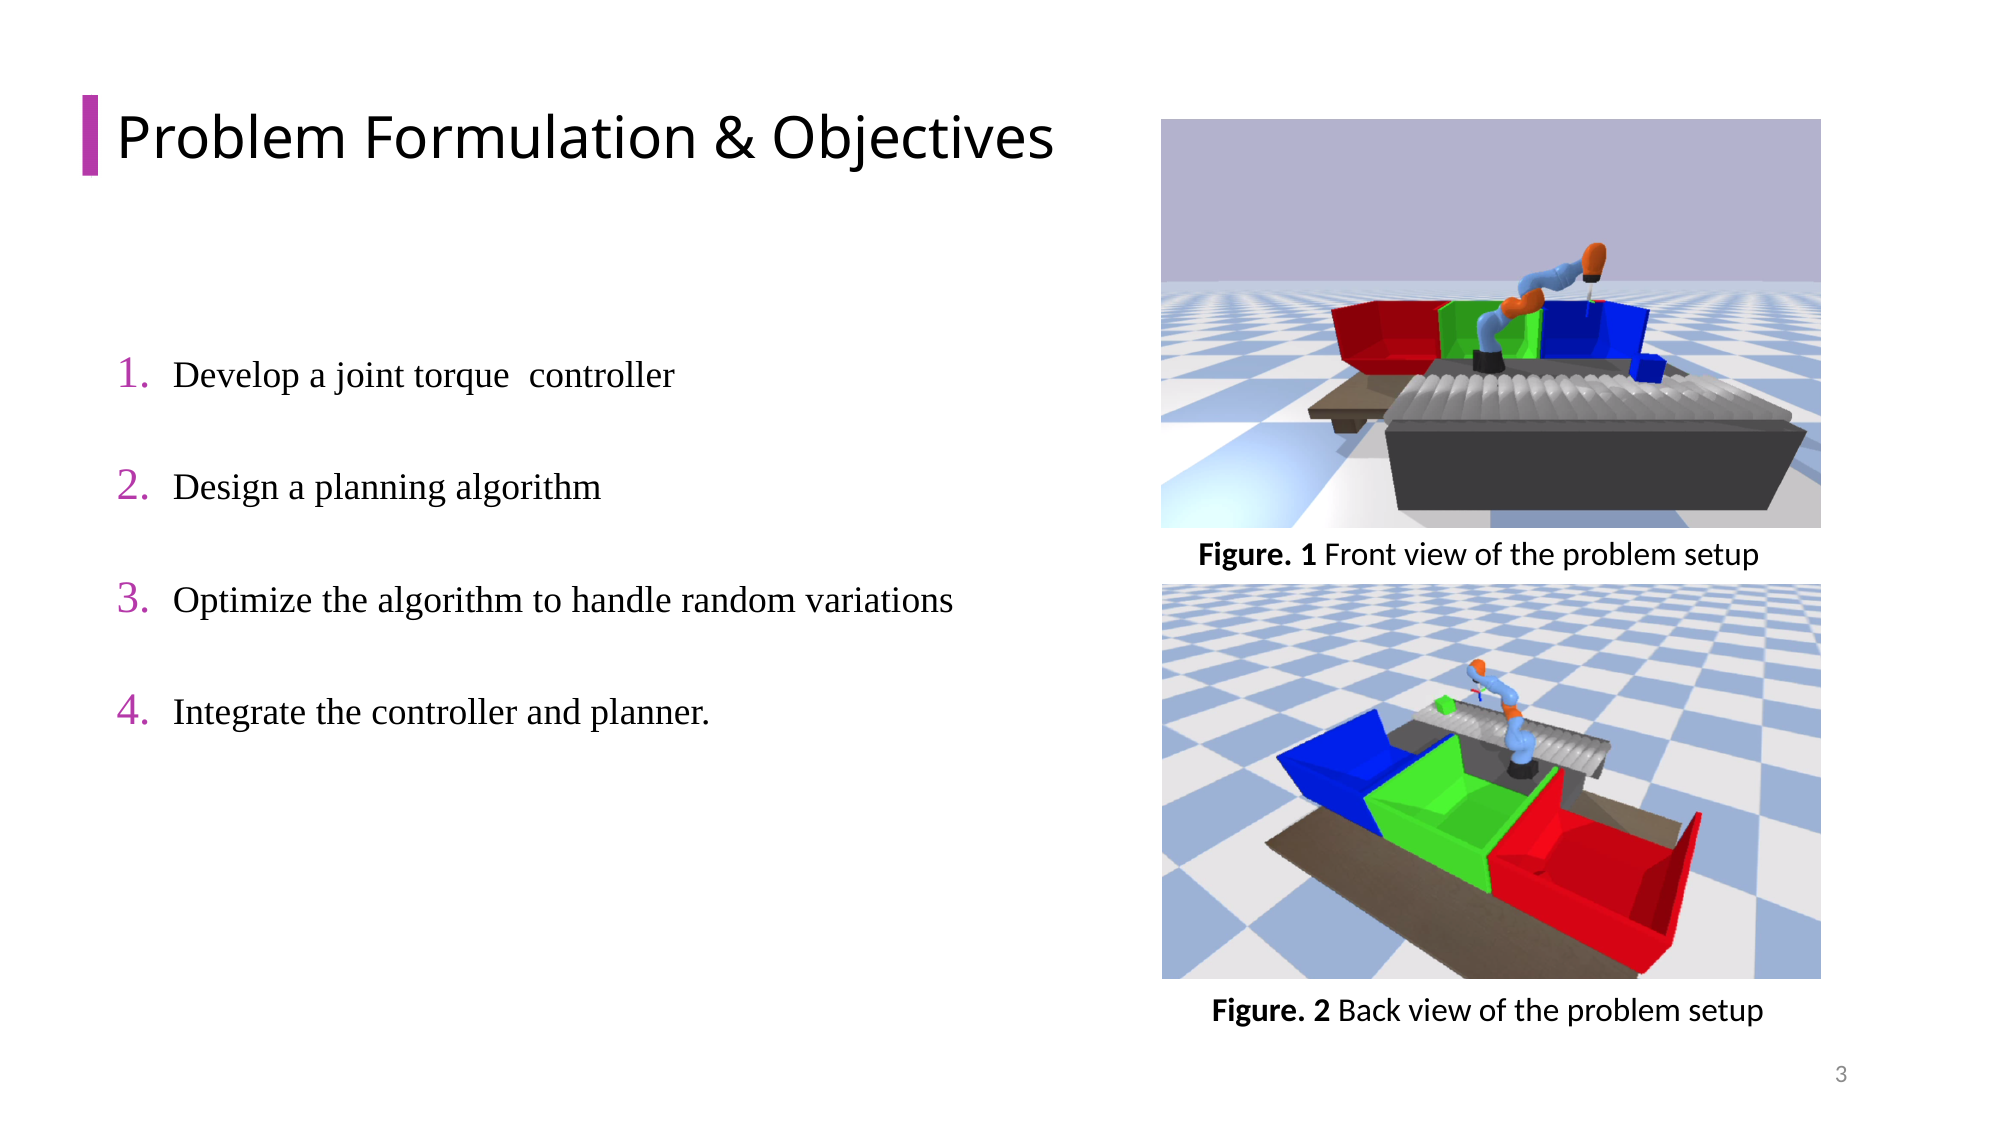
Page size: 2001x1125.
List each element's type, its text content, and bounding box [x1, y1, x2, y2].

slide_number 3 [1412, 1042, 1863, 1103]
text_box Problem Formulation & Objectives [101, 92, 1684, 178]
text_box Figure. 2 Back view of the problem setup [1197, 980, 2000, 1036]
picture [1161, 119, 1821, 528]
picture [1162, 584, 1821, 979]
text_box Figure. 1 Front view of the problem setup [1183, 524, 2000, 580]
text_box Develop a joint torque controller Design a planning algorithm Optimize the algorithm to handle random variations Integrate the controller and planner. [101, 274, 1056, 740]
picture [79, 94, 102, 178]
